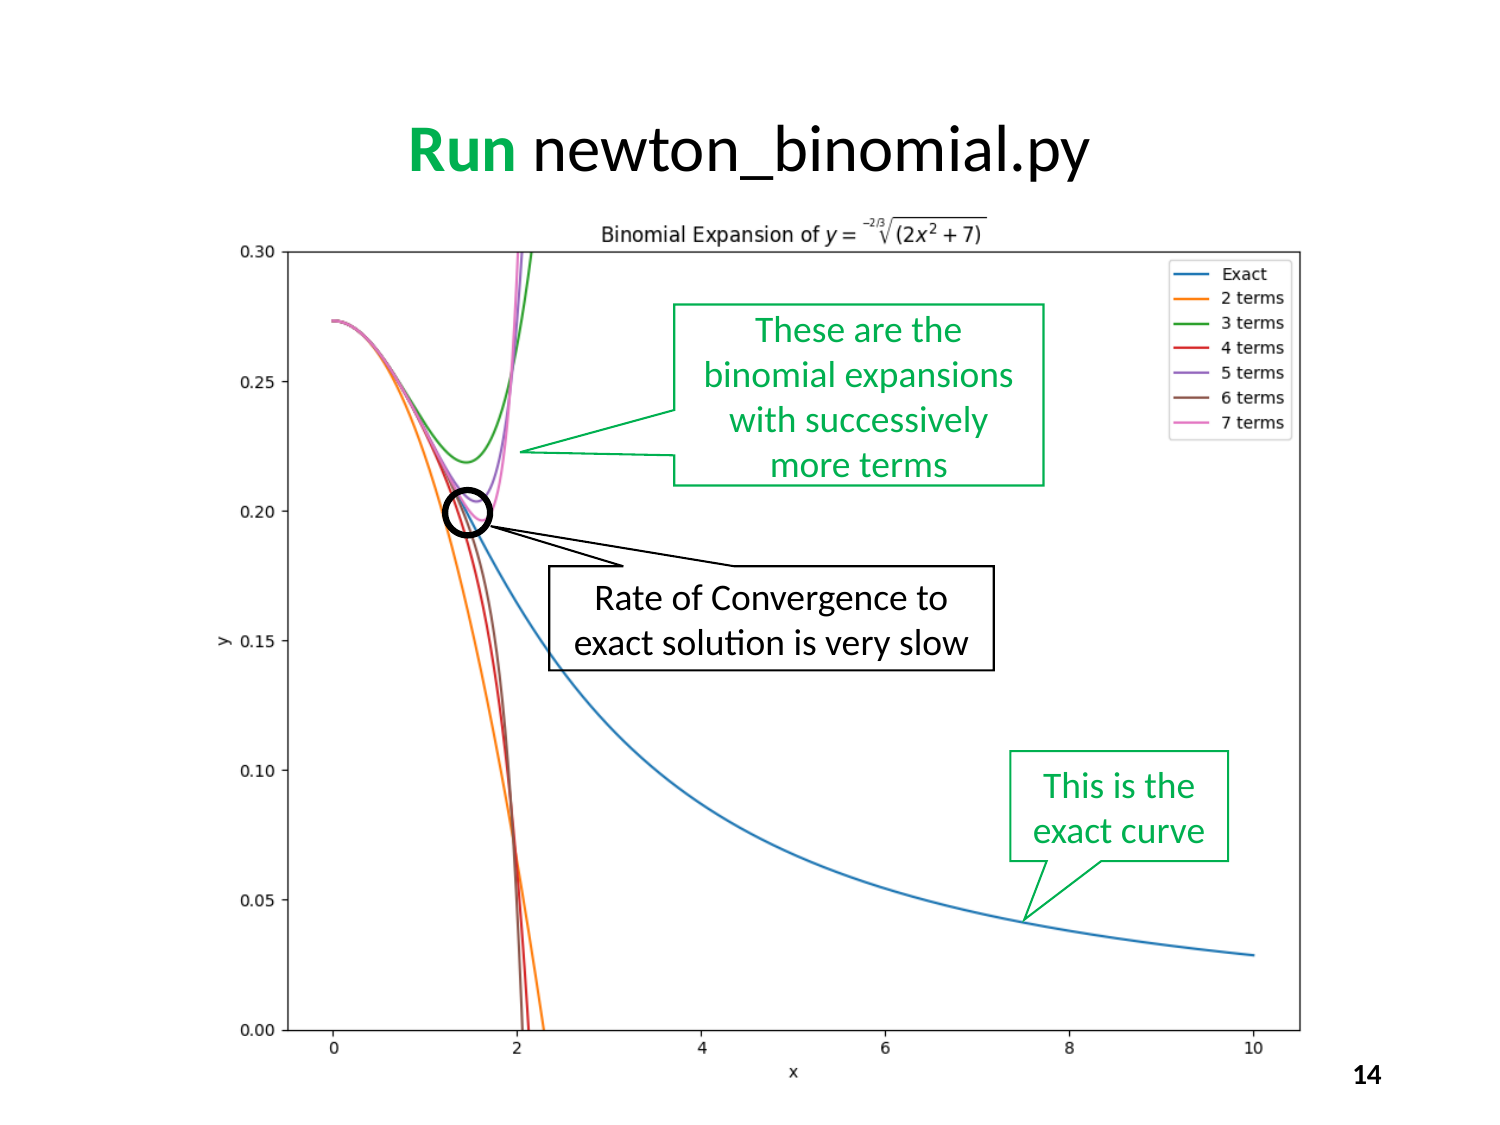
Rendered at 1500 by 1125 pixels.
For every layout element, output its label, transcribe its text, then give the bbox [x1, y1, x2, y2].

title Run newton_binomial.py [103, 59, 1397, 241]
picture [215, 185, 1328, 1099]
slide_number 14 [1059, 1042, 1397, 1103]
